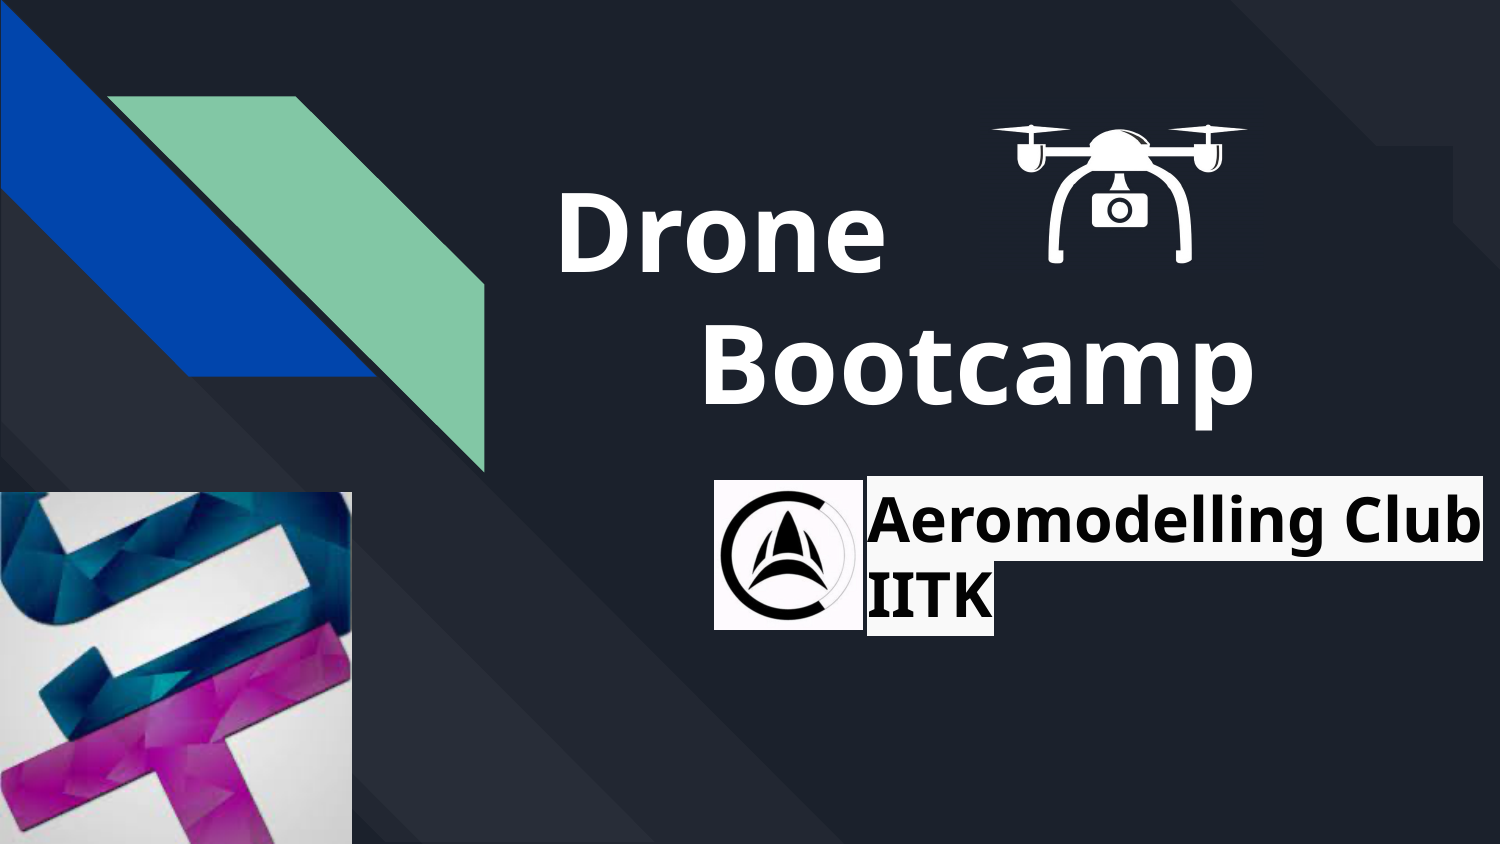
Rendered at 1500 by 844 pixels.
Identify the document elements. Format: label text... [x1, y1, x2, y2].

text_box Drone Bootcamp [537, 146, 1453, 509]
picture [713, 480, 864, 630]
picture [0, 491, 352, 844]
picture [979, 97, 1264, 274]
text_box Aeromodelling Club IITK [852, 465, 1500, 630]
